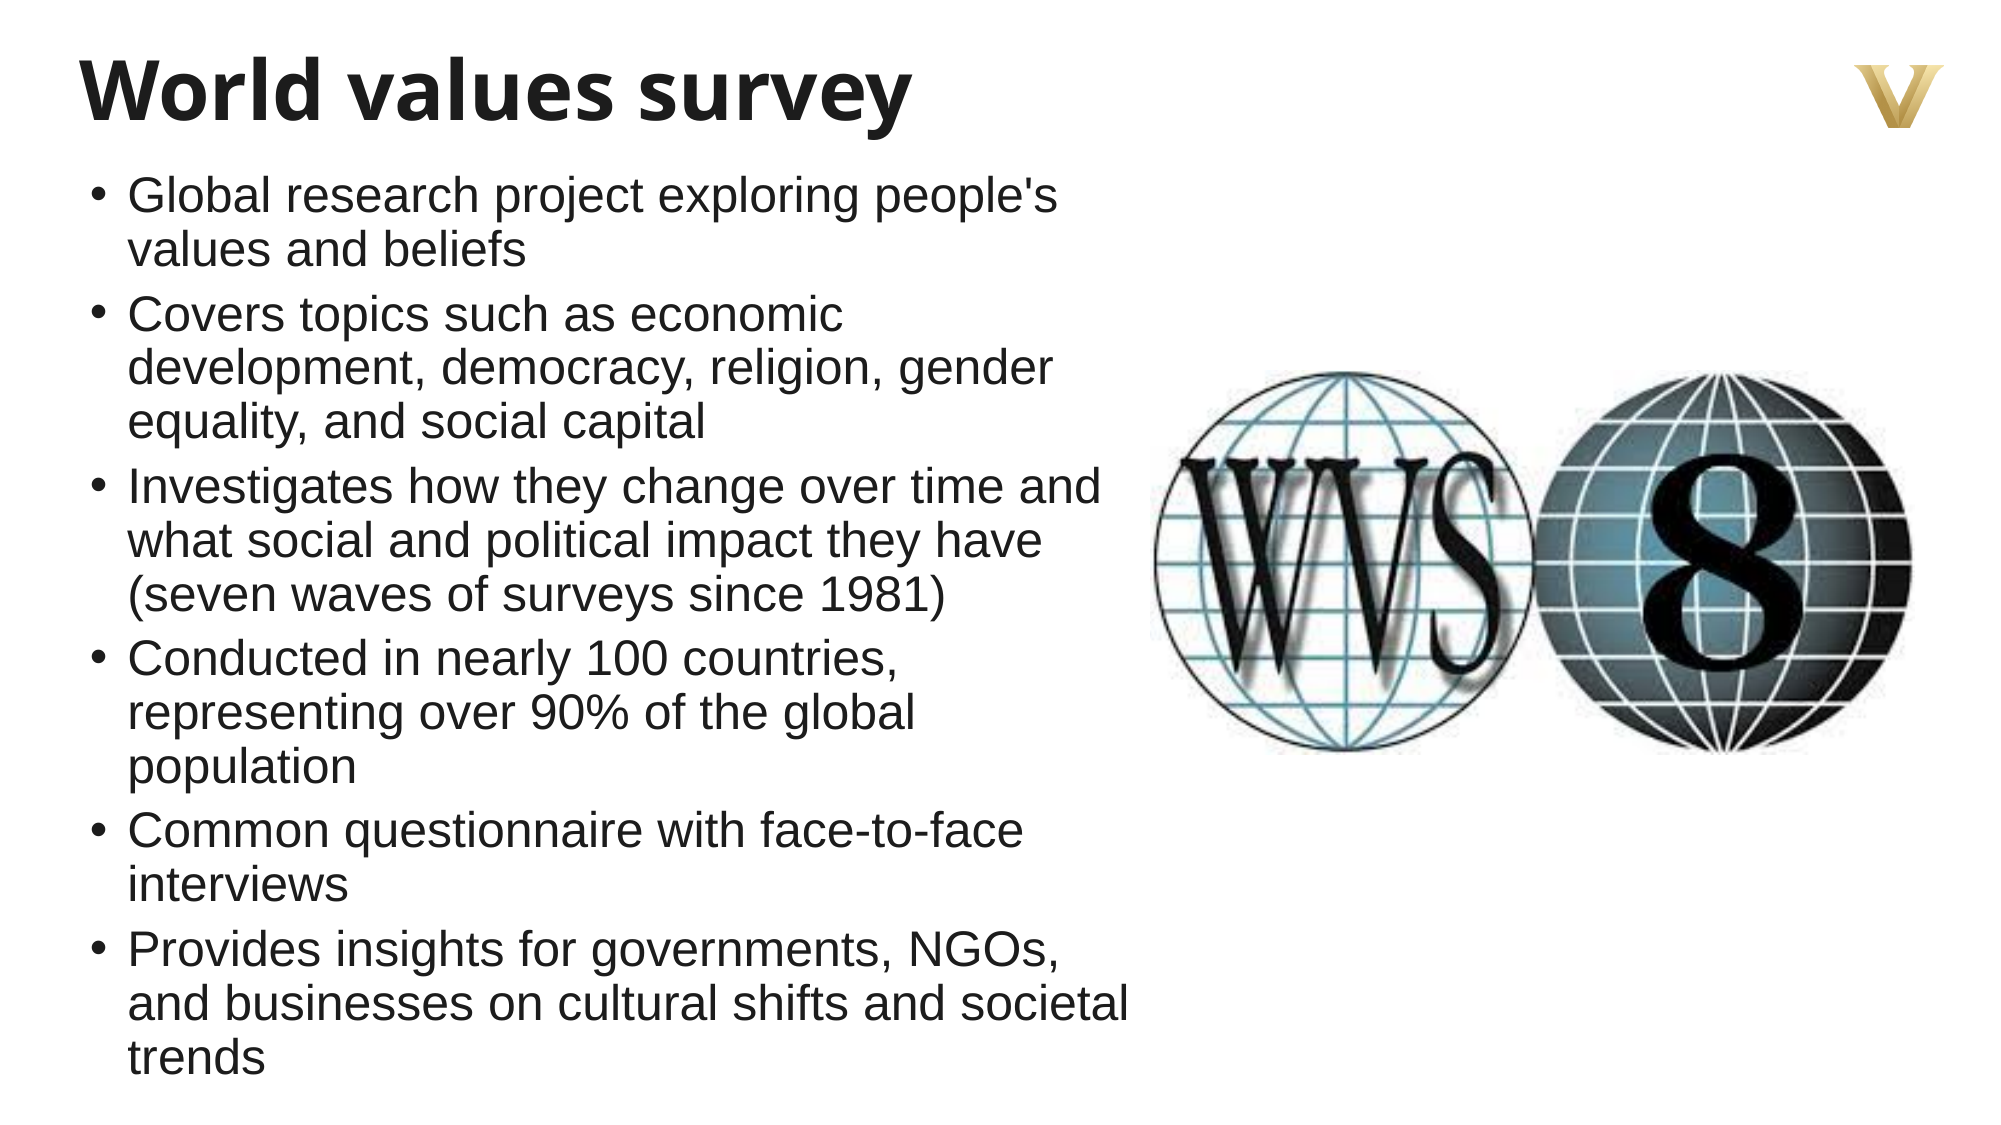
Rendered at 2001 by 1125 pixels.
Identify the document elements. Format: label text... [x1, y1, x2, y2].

picture [1150, 370, 1915, 755]
text_box Global research project exploring people's values and beliefs Covers topics such as economic development, democracy, religion, gender equality, and social capital Investigates how they change over time and what social and political impact they have (seven waves of surveys since 1981) Conducted in nearly 100 countries, representing over 90% of the global population Common questionnaire with face-to-face interviews Provides insights for governments, NGOs, and businesses on cultural shifts and societal trends [0, 162, 1151, 1093]
text_box World values survey [64, 38, 1698, 149]
picture [1854, 65, 1944, 128]
